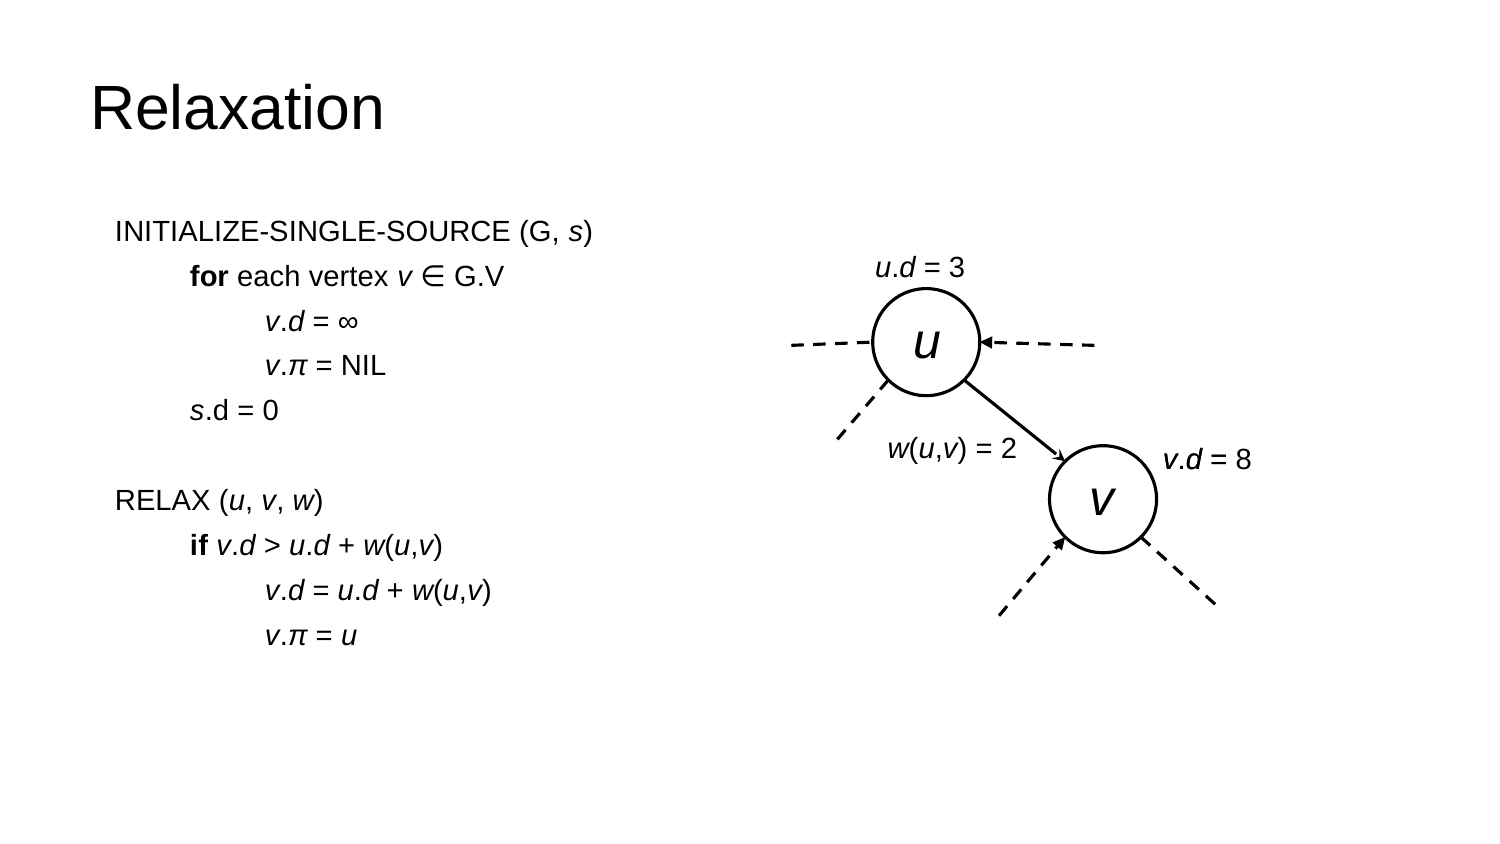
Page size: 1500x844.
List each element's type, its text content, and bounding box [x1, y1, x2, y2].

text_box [791, 341, 873, 346]
text_box [872, 300, 980, 396]
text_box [831, 379, 889, 447]
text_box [963, 379, 1066, 462]
text_box u [898, 300, 955, 370]
text_box [1049, 454, 1157, 553]
title Relaxation [75, 33, 1425, 175]
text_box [998, 536, 1066, 616]
text_box u.d = 3 [859, 233, 993, 300]
text_box [1084, 445, 1122, 449]
text_box w(u,v) = 2 [872, 414, 1047, 481]
text_box v [1074, 449, 1132, 526]
text_box INITIALIZE-SINGLE-SOURCE (G, s) for each vertex v ∈ G.V v.d = ∞ v.π = NIL s.d = 0 RELAX (u, v, w) if v.d > u.d + w(u,v) v.d = u.d + w(u,v) v.π = u [75, 196, 739, 754]
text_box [979, 341, 1095, 346]
text_box v.d = [1147, 425, 1281, 492]
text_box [1140, 536, 1219, 608]
